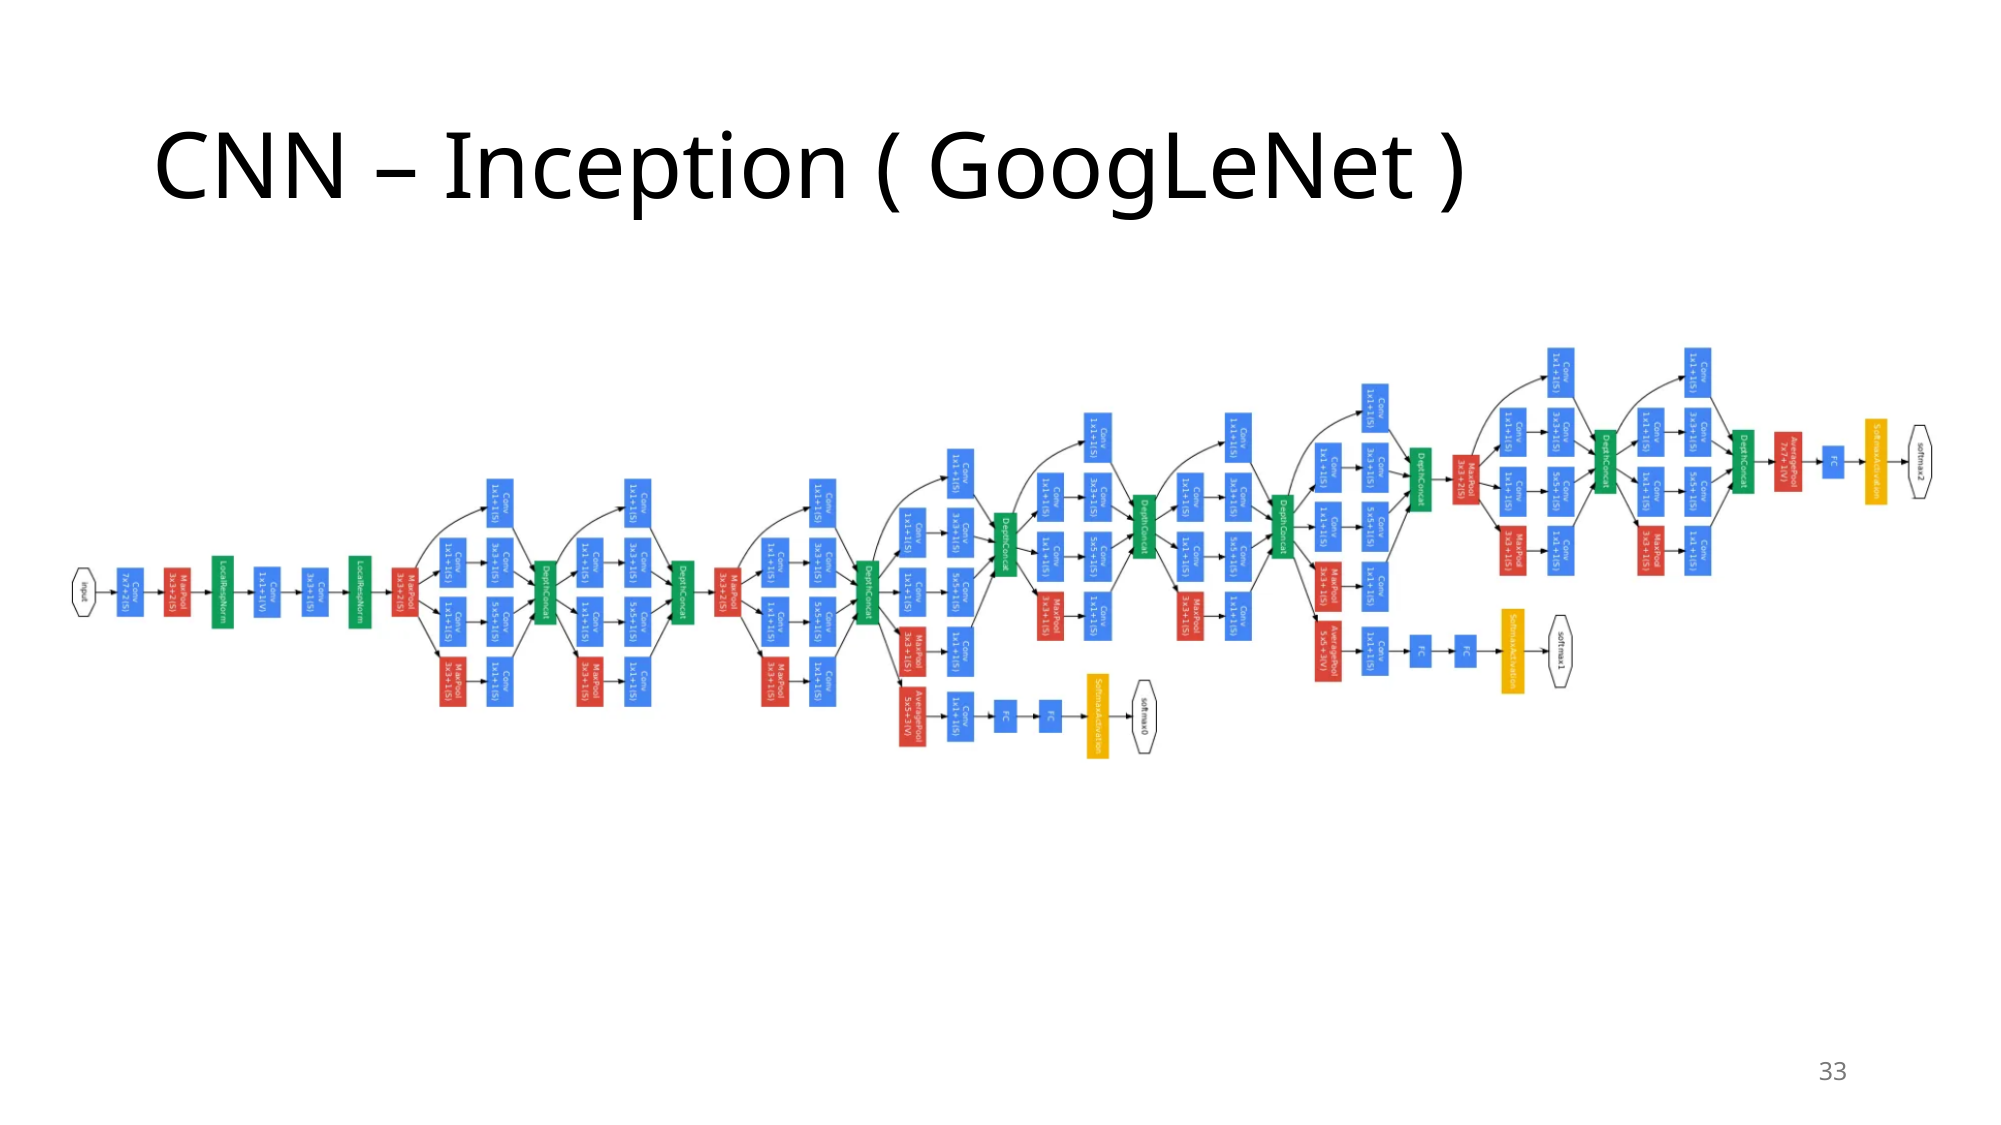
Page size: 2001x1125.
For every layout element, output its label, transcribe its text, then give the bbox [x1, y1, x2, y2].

slide_number 33 [1412, 1042, 1863, 1103]
title CNN – Inception ( GoogLeNet ) [137, 59, 1863, 276]
picture [42, 276, 1958, 829]
